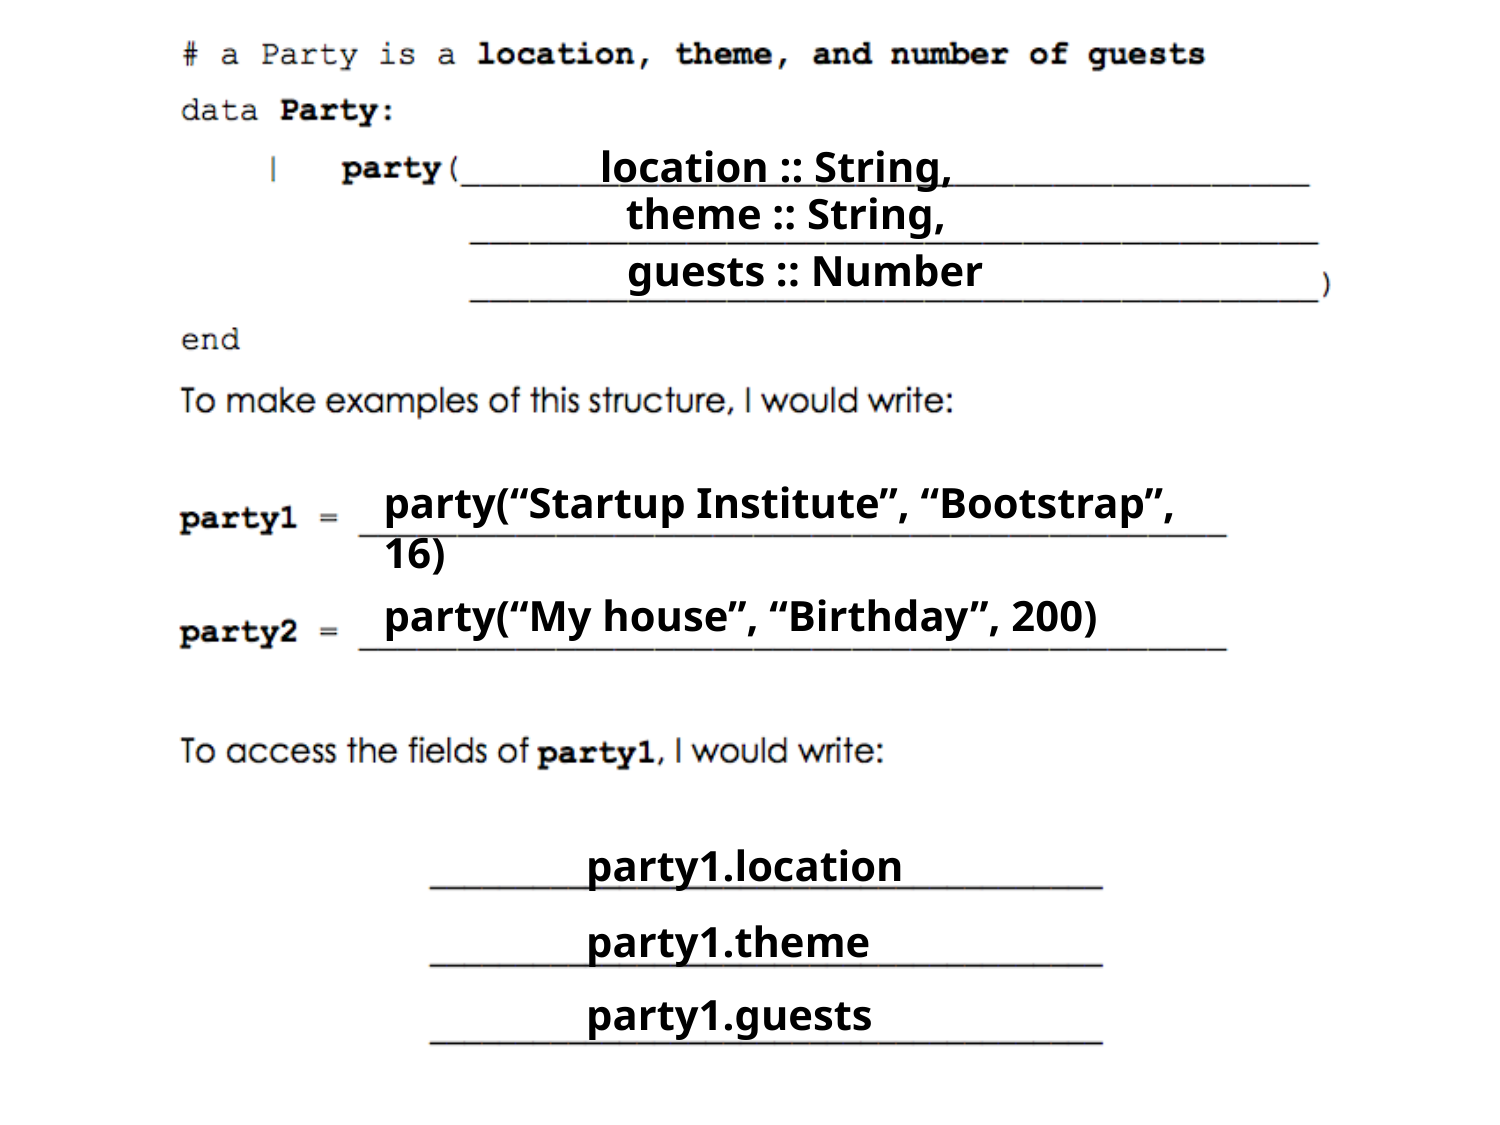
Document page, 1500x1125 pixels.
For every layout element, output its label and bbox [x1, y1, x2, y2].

list [122, 29, 1373, 1079]
